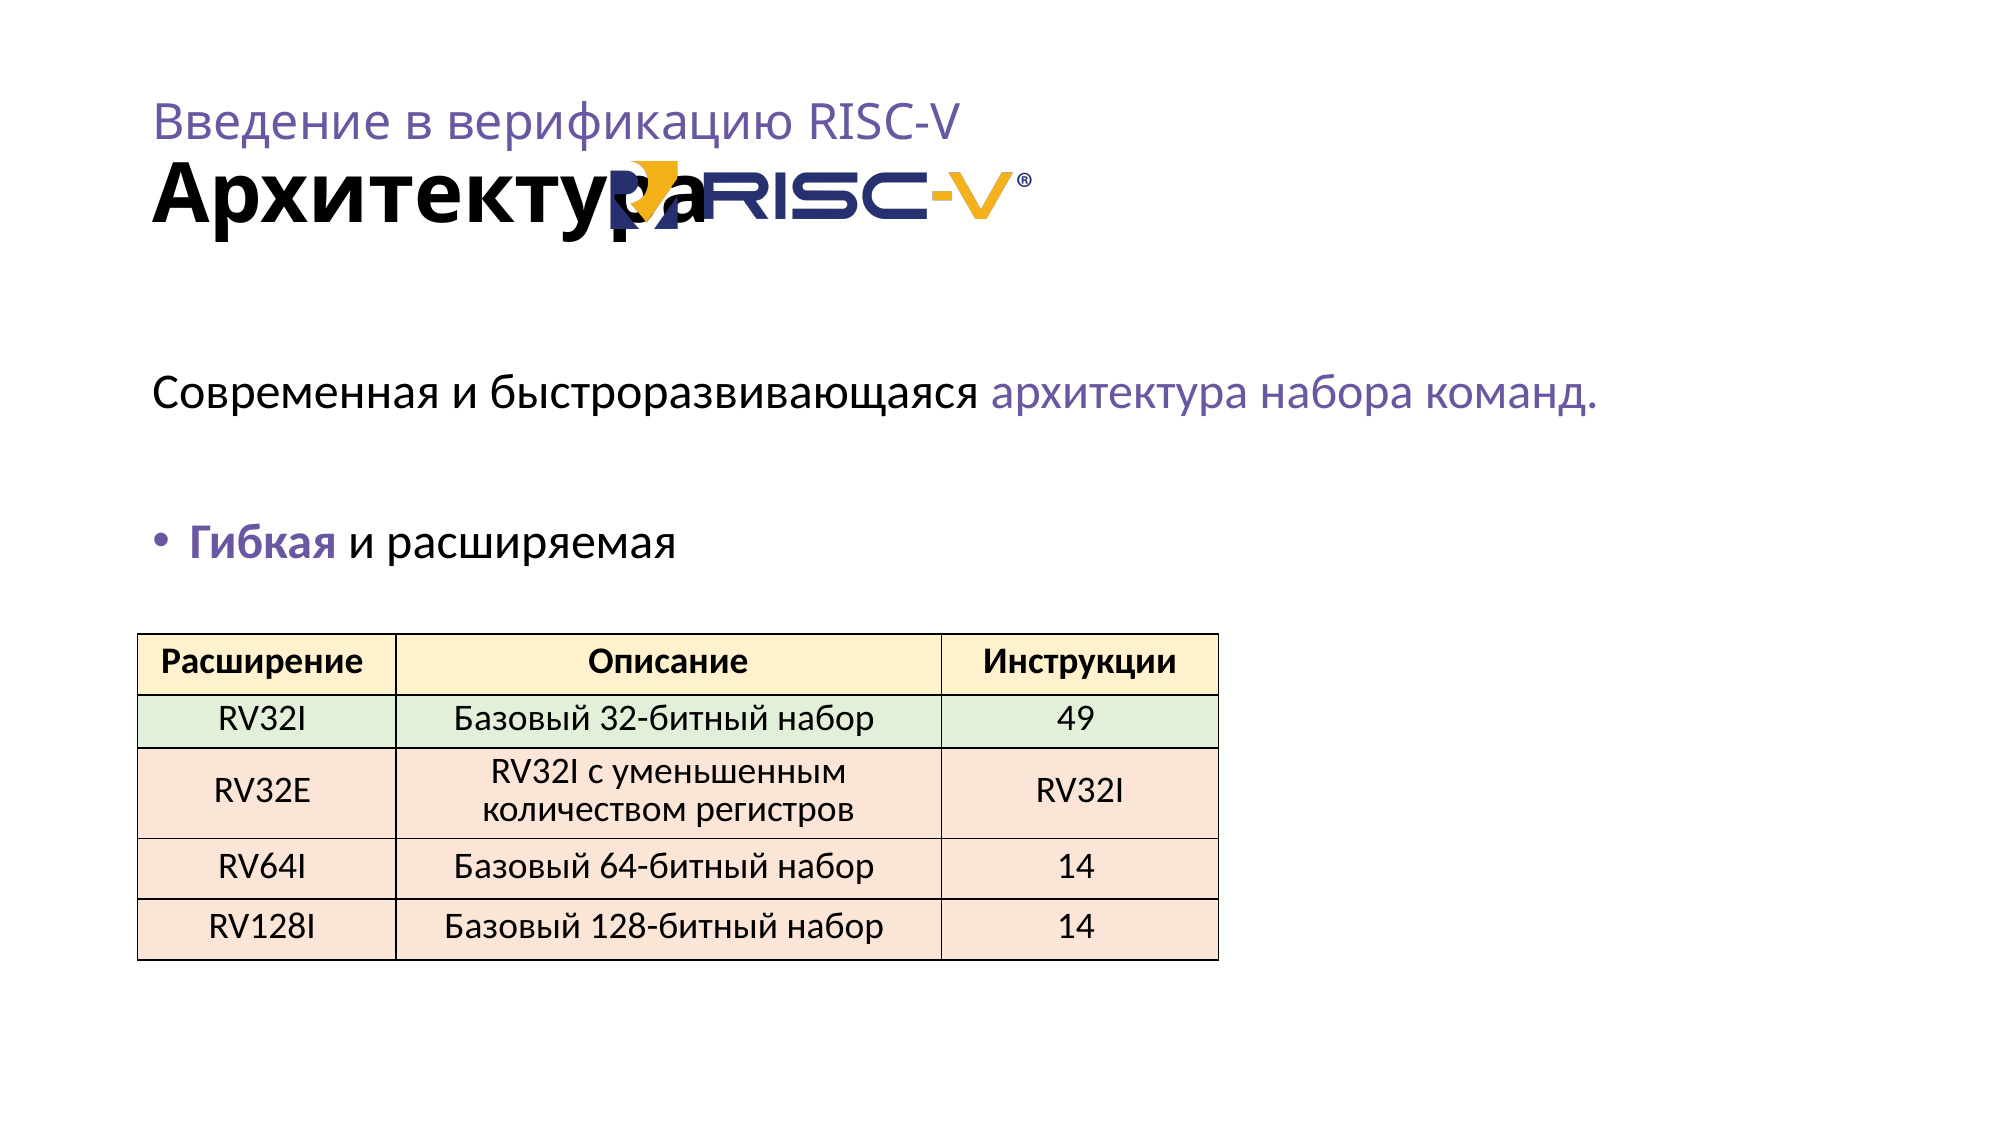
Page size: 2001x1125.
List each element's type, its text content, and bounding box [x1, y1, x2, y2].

text_box Современная и быстроразвивающаяся архитектура набора команд. Гибкая и расширяемая [137, 277, 1863, 992]
table_header Инструкции [942, 635, 1218, 694]
title Введение в верификацию RISC-V Архитектура [137, 59, 1863, 277]
table_header Описание [397, 635, 941, 694]
table_header Расширение [138, 635, 395, 694]
table_cell 14 [942, 839, 1218, 898]
table_cell Базовый 64-битный набор [397, 839, 941, 898]
table_cell 49 [942, 696, 1218, 747]
table_cell RV128I [138, 900, 395, 959]
table_cell RV64I [138, 839, 395, 898]
table_cell RV32I [942, 749, 1218, 838]
picture [610, 161, 1032, 229]
table_cell RV32I [138, 696, 395, 747]
table_cell Базовый 128-битный набор [397, 900, 941, 959]
table_cell RV32I с уменьшенным количеством регистров [397, 749, 941, 838]
table_cell 14 [942, 900, 1218, 959]
table_cell Базовый 32-битный набор [397, 696, 941, 747]
table_cell RV32E [138, 749, 395, 838]
